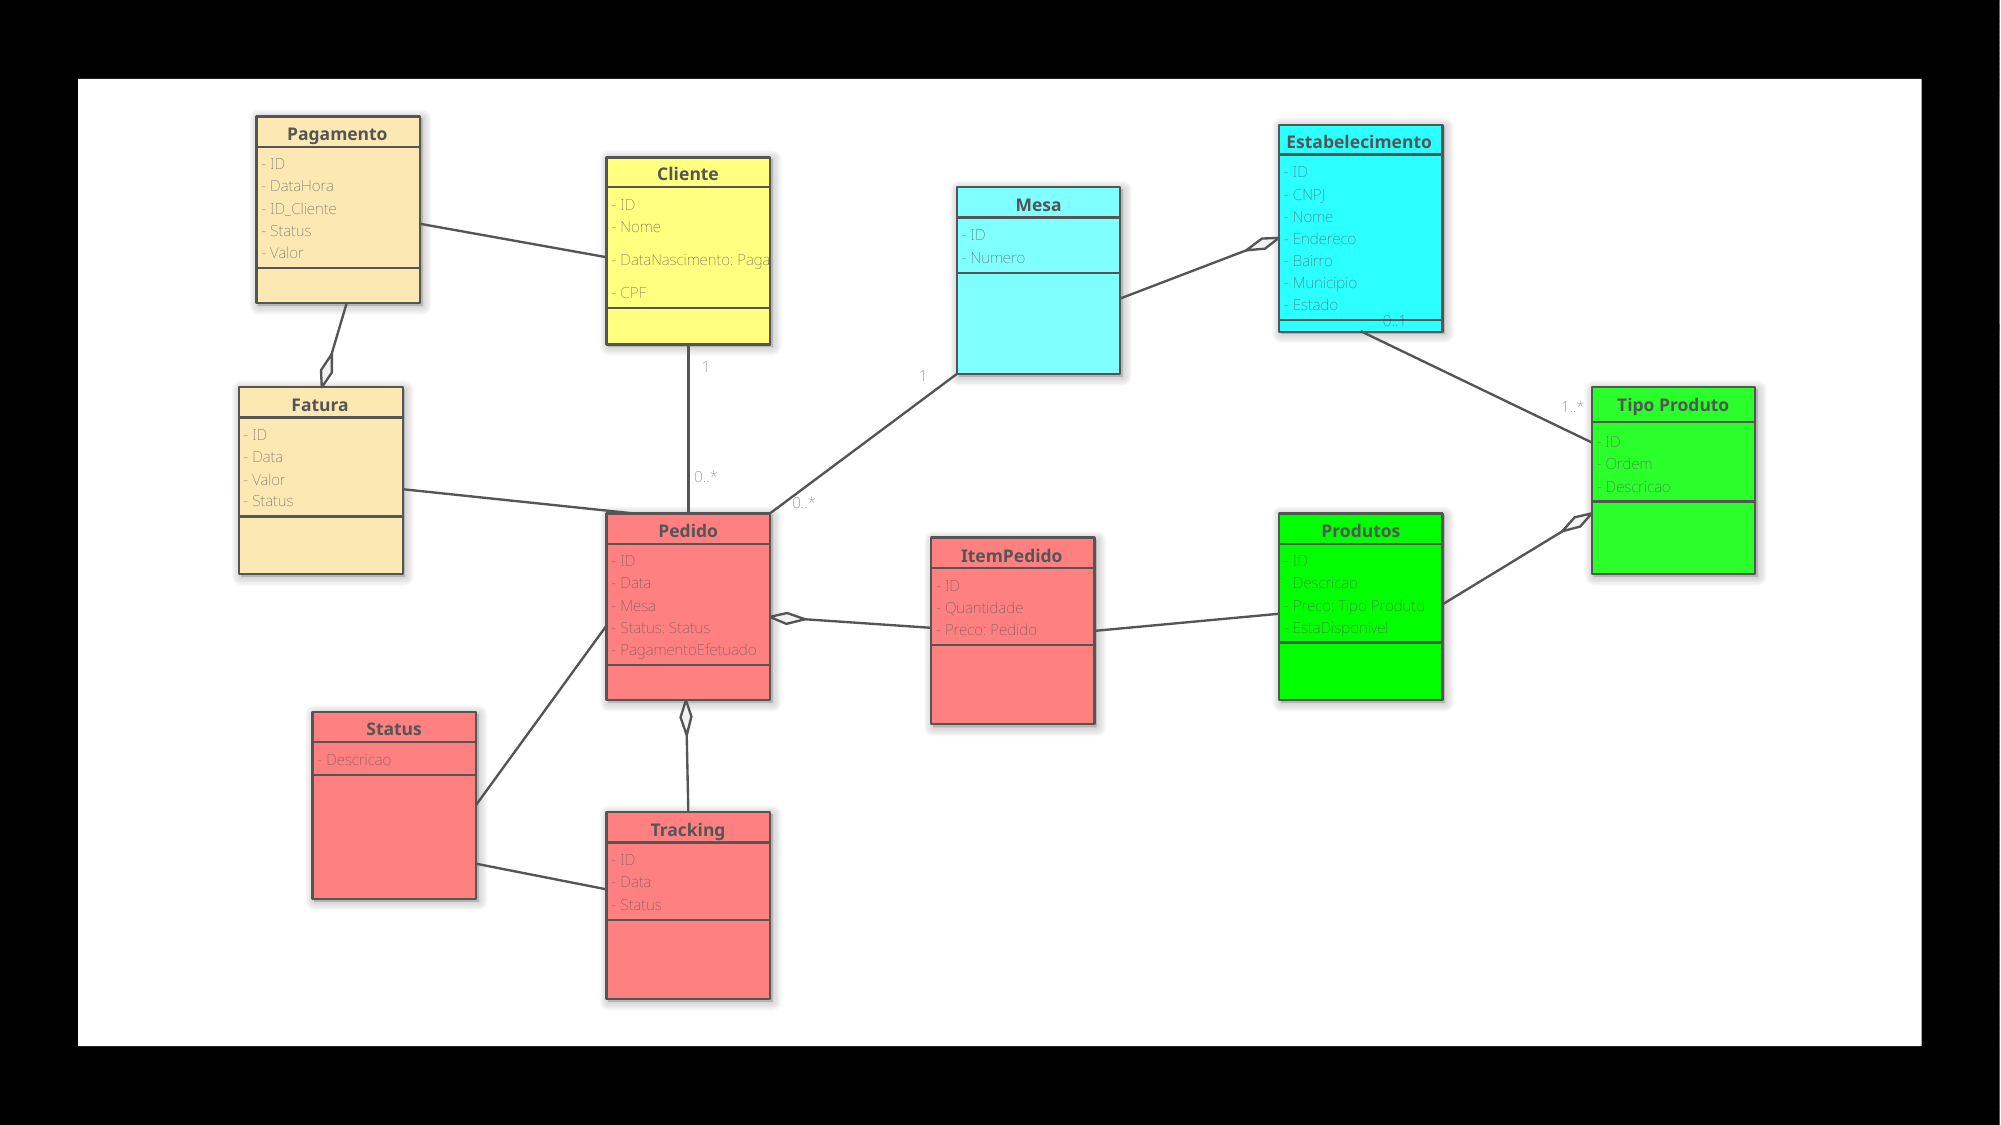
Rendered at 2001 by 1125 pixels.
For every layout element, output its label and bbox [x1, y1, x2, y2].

text_box [0, 0, 2000, 1125]
text_box [77, 78, 1923, 1047]
picture [222, 99, 1776, 1020]
